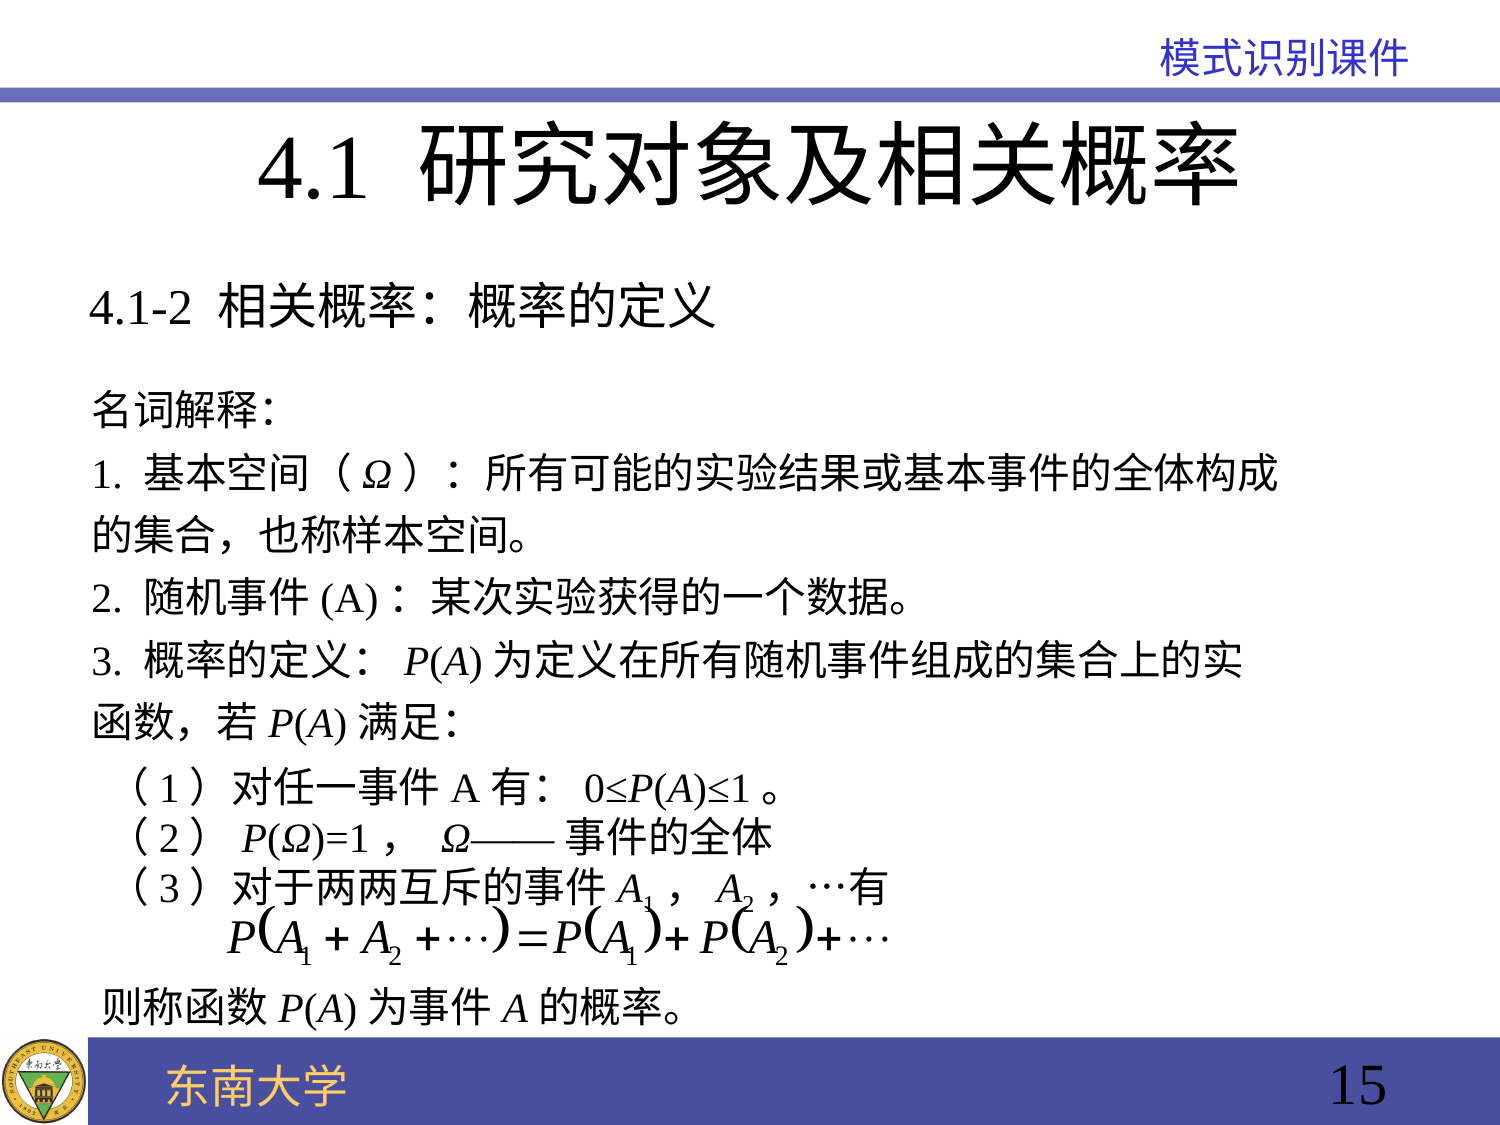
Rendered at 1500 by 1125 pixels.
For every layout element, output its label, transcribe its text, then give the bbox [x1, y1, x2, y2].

text_box 则称函数P(A)为事件A的概率。 [86, 973, 720, 1039]
text_box 15 [1314, 1039, 1500, 1124]
text_box 4.1 研究对象及相关概率 [112, 99, 1388, 288]
text_box （1）对任一事件A有：0≤P(A)≤1。 （2）P(Ω)=1， Ω——事件的全体 （3）对于两两互斥的事件A1，A2，…有 [92, 753, 905, 926]
picture [0, 1038, 88, 1125]
text_box 4.1-2 相关概率：概率的定义 [74, 267, 733, 342]
text_box 名词解释： 1. 基本空间（Ω）：所有可能的实验结果或基本事件的全体构成的集合，也称样本空间。 2. 随机事件(A)：某次实验获得的一个数据。 3. 概率的定义：P(A)为定义在所有随机事件组成的集合上的实函数，若P(A)满足： [76, 363, 1301, 754]
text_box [218, 904, 898, 974]
